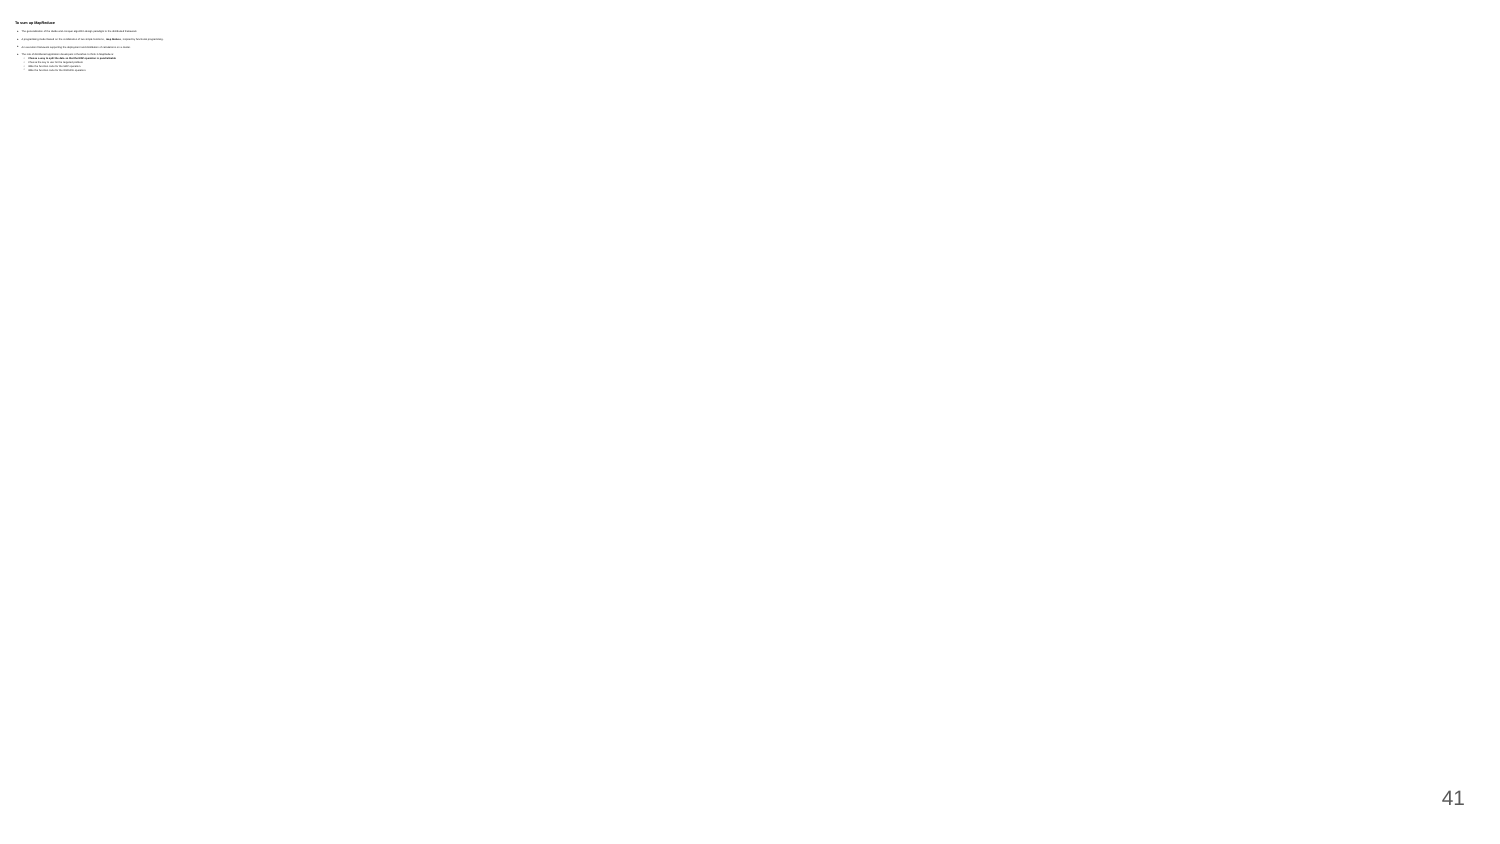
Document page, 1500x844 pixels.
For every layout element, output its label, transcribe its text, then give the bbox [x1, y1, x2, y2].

slide_number ‹#› [1389, 764, 1480, 830]
title To sum up MapReduce The generalization of the divide-and-conquer algorithm design paradigm to the distributed framework. A programming model based on the combination of two simple functions, map Reduce, inspired by functional programming. An execution framework supporting the deployment and distribution of calculations on a cluster. The role of distributed application developers is therefore to think in MapReduce: Choose a way to split the data so that the MAP operation is parallelizable Choose the key to use for the targeted problem. Write the function code for the MAP operation. Write the function code for the REDUCE operation. [0, 0, 1485, 181]
